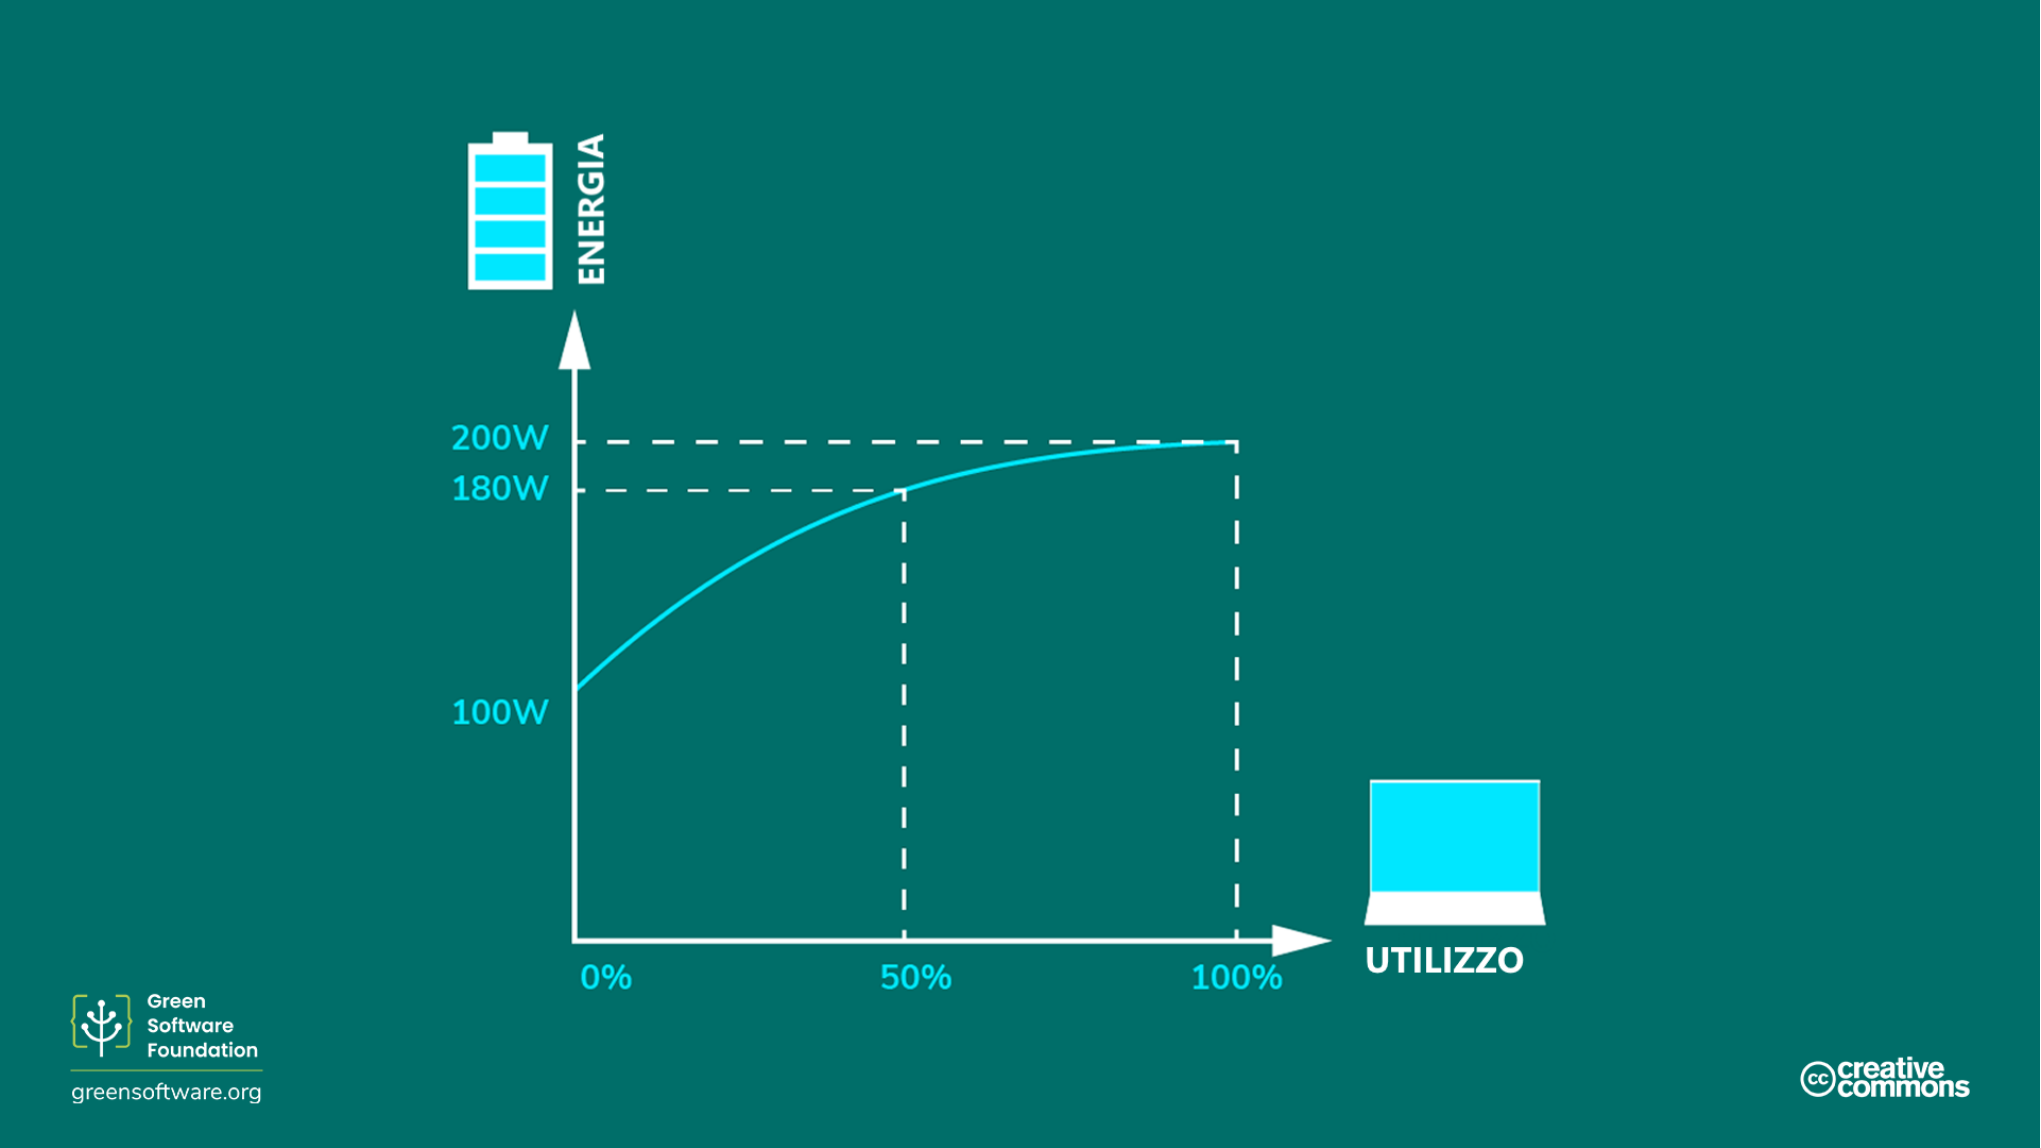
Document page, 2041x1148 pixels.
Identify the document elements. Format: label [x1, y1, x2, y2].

list [0, 0, 2040, 1148]
